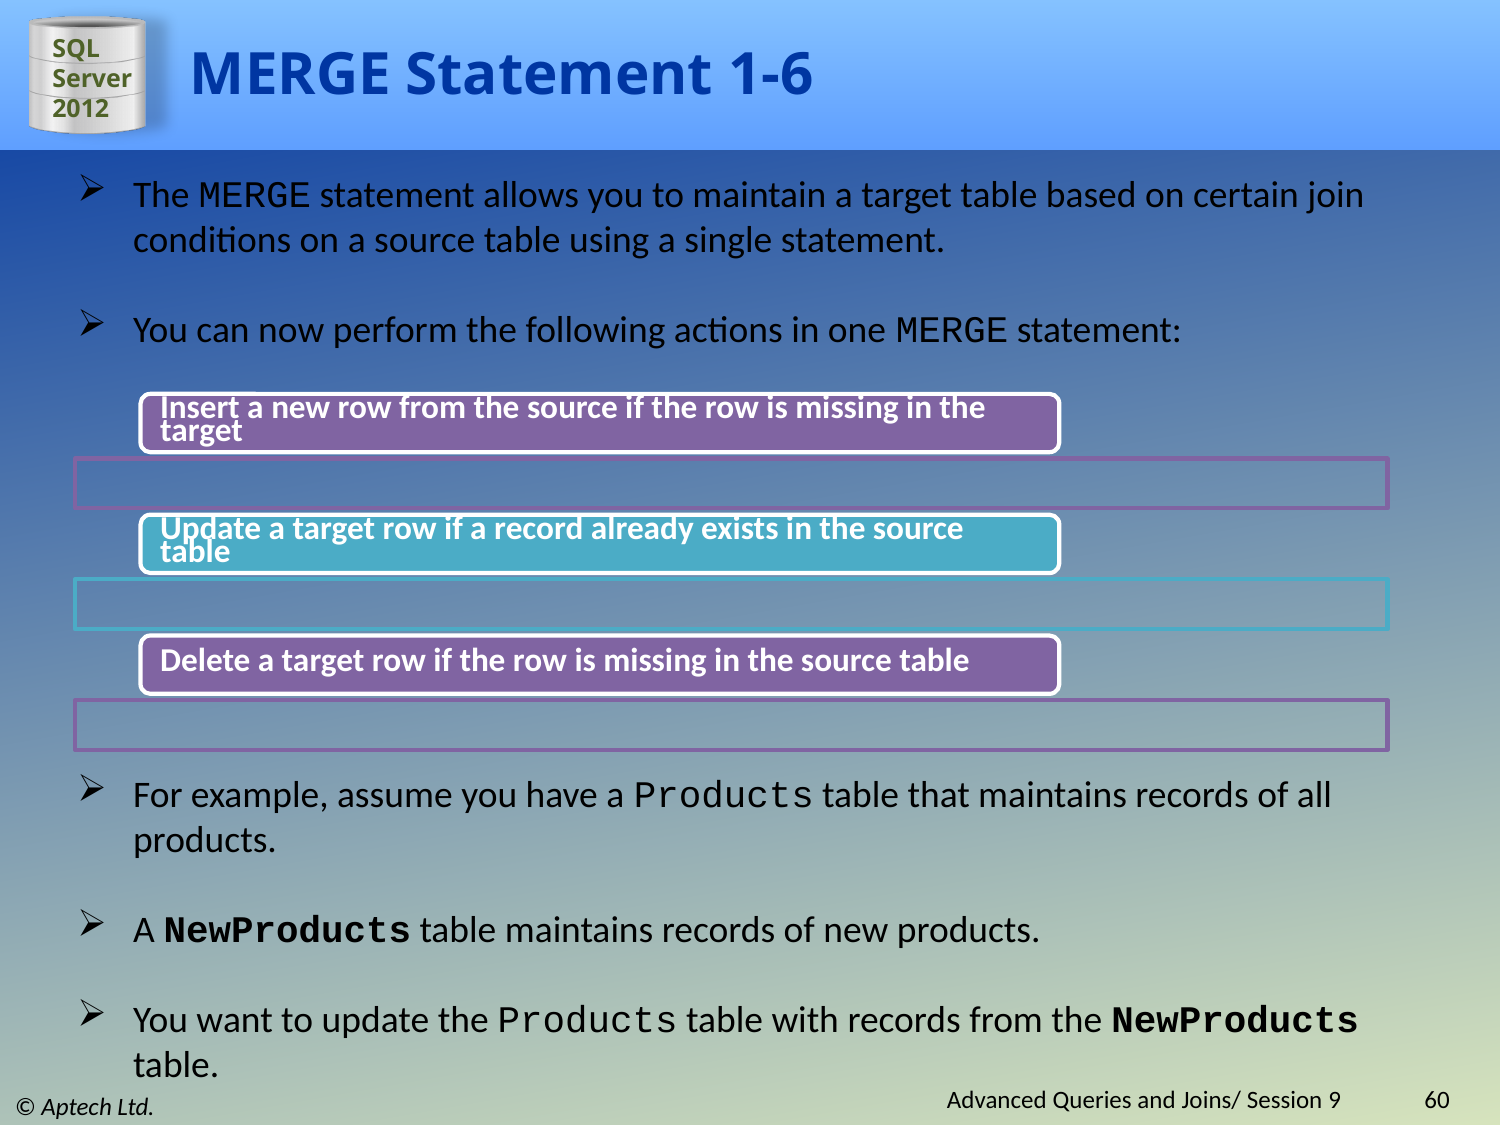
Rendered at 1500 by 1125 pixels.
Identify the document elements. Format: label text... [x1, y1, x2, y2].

slide_number 60 [1363, 1084, 1465, 1113]
text_box For example, assume you have a Products table that maintains records of all products. A NewProducts table maintains records of new products. You want to update the Products table with records from the NewProducts table. [62, 762, 1438, 1093]
picture [24, 0, 150, 150]
title MERGE Statement 1-6 [174, 37, 1426, 106]
text_box The MERGE statement allows you to maintain a target table based on certain join conditions on a source table using a single statement. You can now perform the following actions in one MERGE statement: [62, 162, 1438, 358]
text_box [74, 387, 1388, 751]
footer Advanced Queries and Joins/ Session 9 [375, 1093, 1363, 1113]
